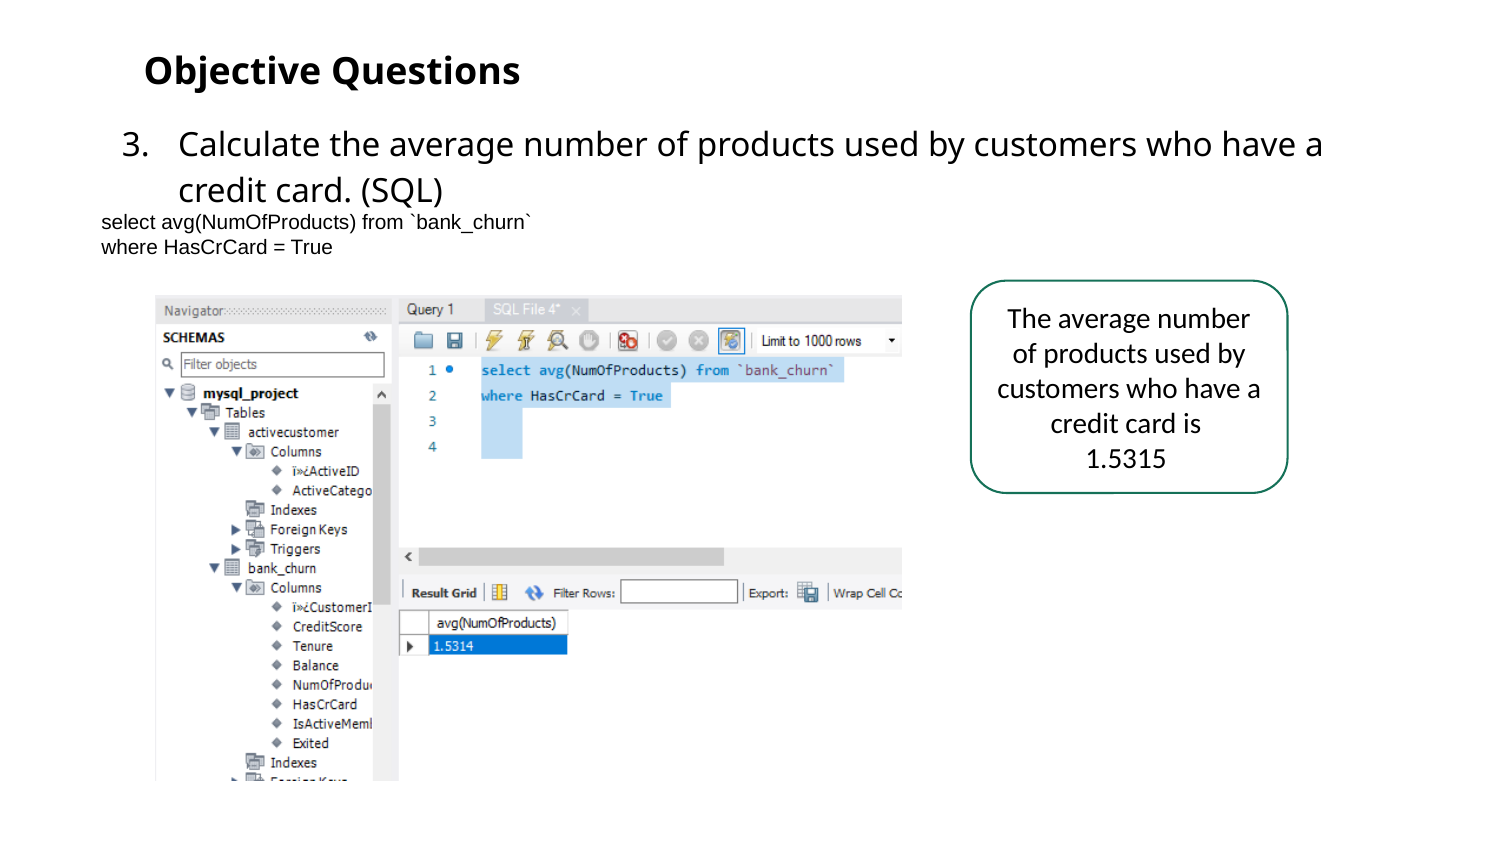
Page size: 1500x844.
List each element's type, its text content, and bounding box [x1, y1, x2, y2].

picture [155, 295, 902, 781]
text_box Objective Questions [128, 26, 991, 108]
text_box The average number of products used by customers who have a credit card is 1.5315 [969, 279, 1289, 495]
text_box Calculate the average number of products used by customers who have a credit card. (SQL) select avg(NumOfProducts) from `bank_churn` where HasCrCard = True [86, 102, 1372, 766]
